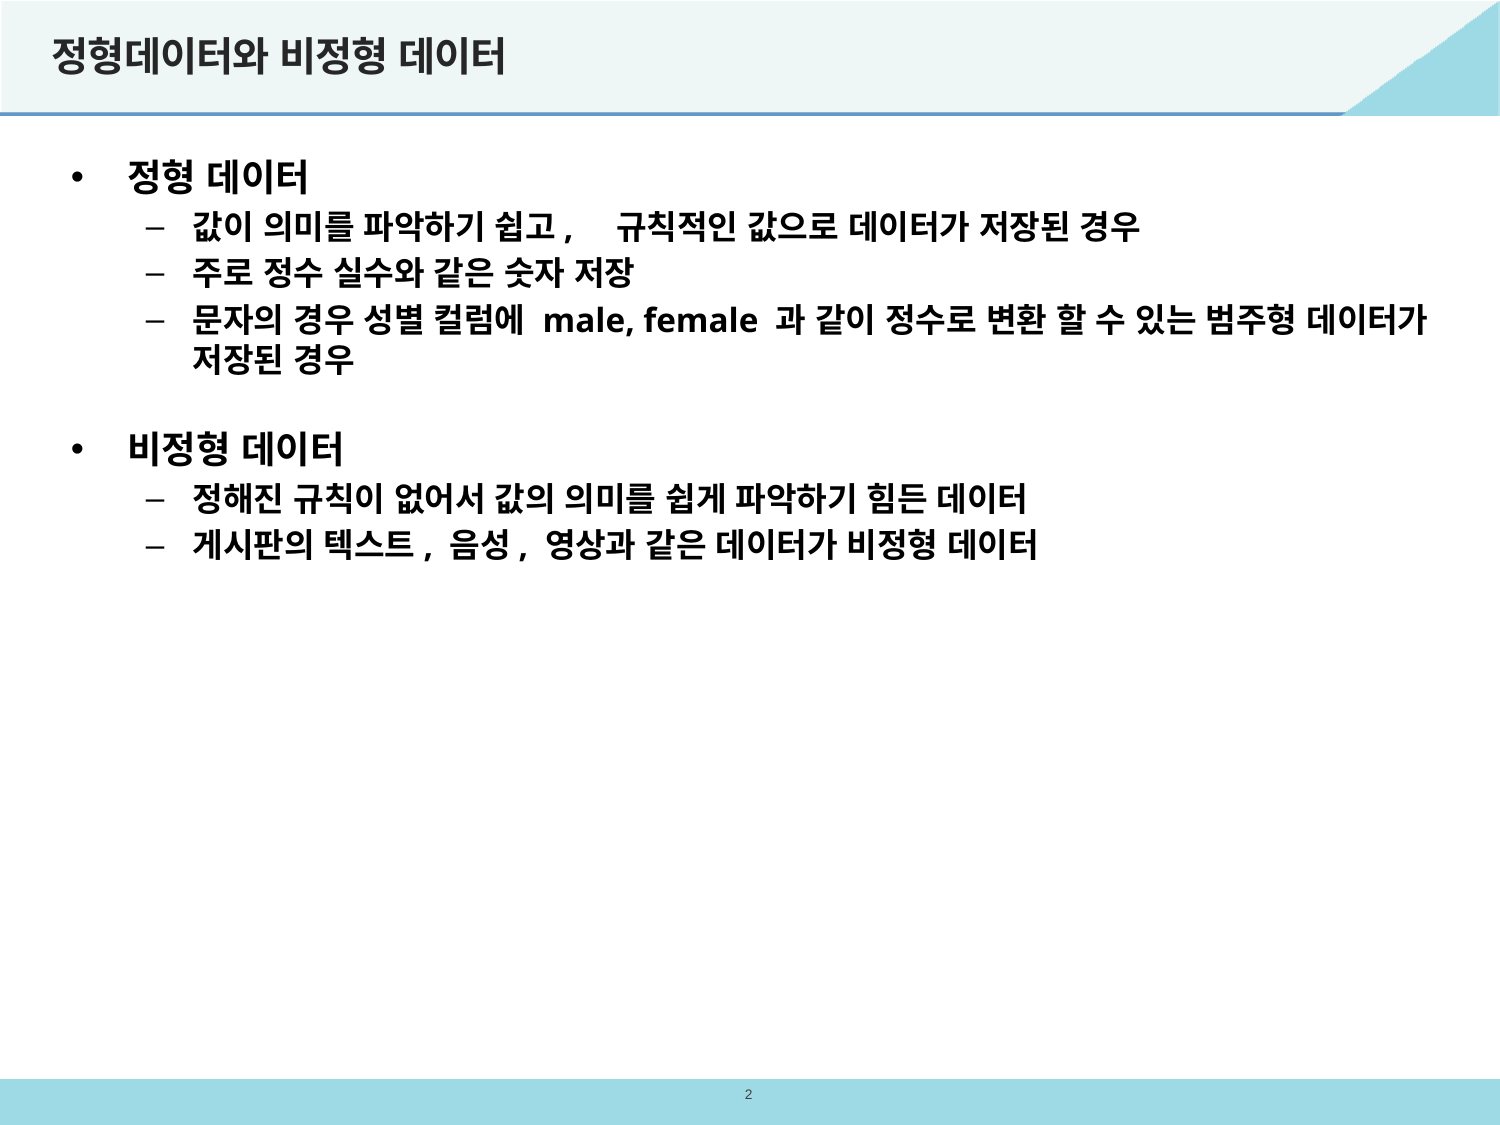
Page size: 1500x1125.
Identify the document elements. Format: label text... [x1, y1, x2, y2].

picture [0, 1, 1500, 116]
list 정형 데이터 값이 의미를 파악하기 쉽고, 규칙적인 값으로 데이터가 저장된 경우 주로 정수 실수와 같은 숫자 저장 문자의 경우 성별 컬럼에 male, female 과 같이 정수로 변환 할 수 있는 범주형 데이터가 저장된 경우 비정형 데이터 정해진 규칙이 없어서 값의 의미를 쉽게 파악하기 힘든 데이터 게시판의 텍스트, 음성, 영상과 같은 데이터가 비정형 데이터 [55, 146, 1469, 1063]
picture [0, 1079, 1500, 1125]
title 정형데이터와 비정형 데이터 [45, 19, 1396, 92]
